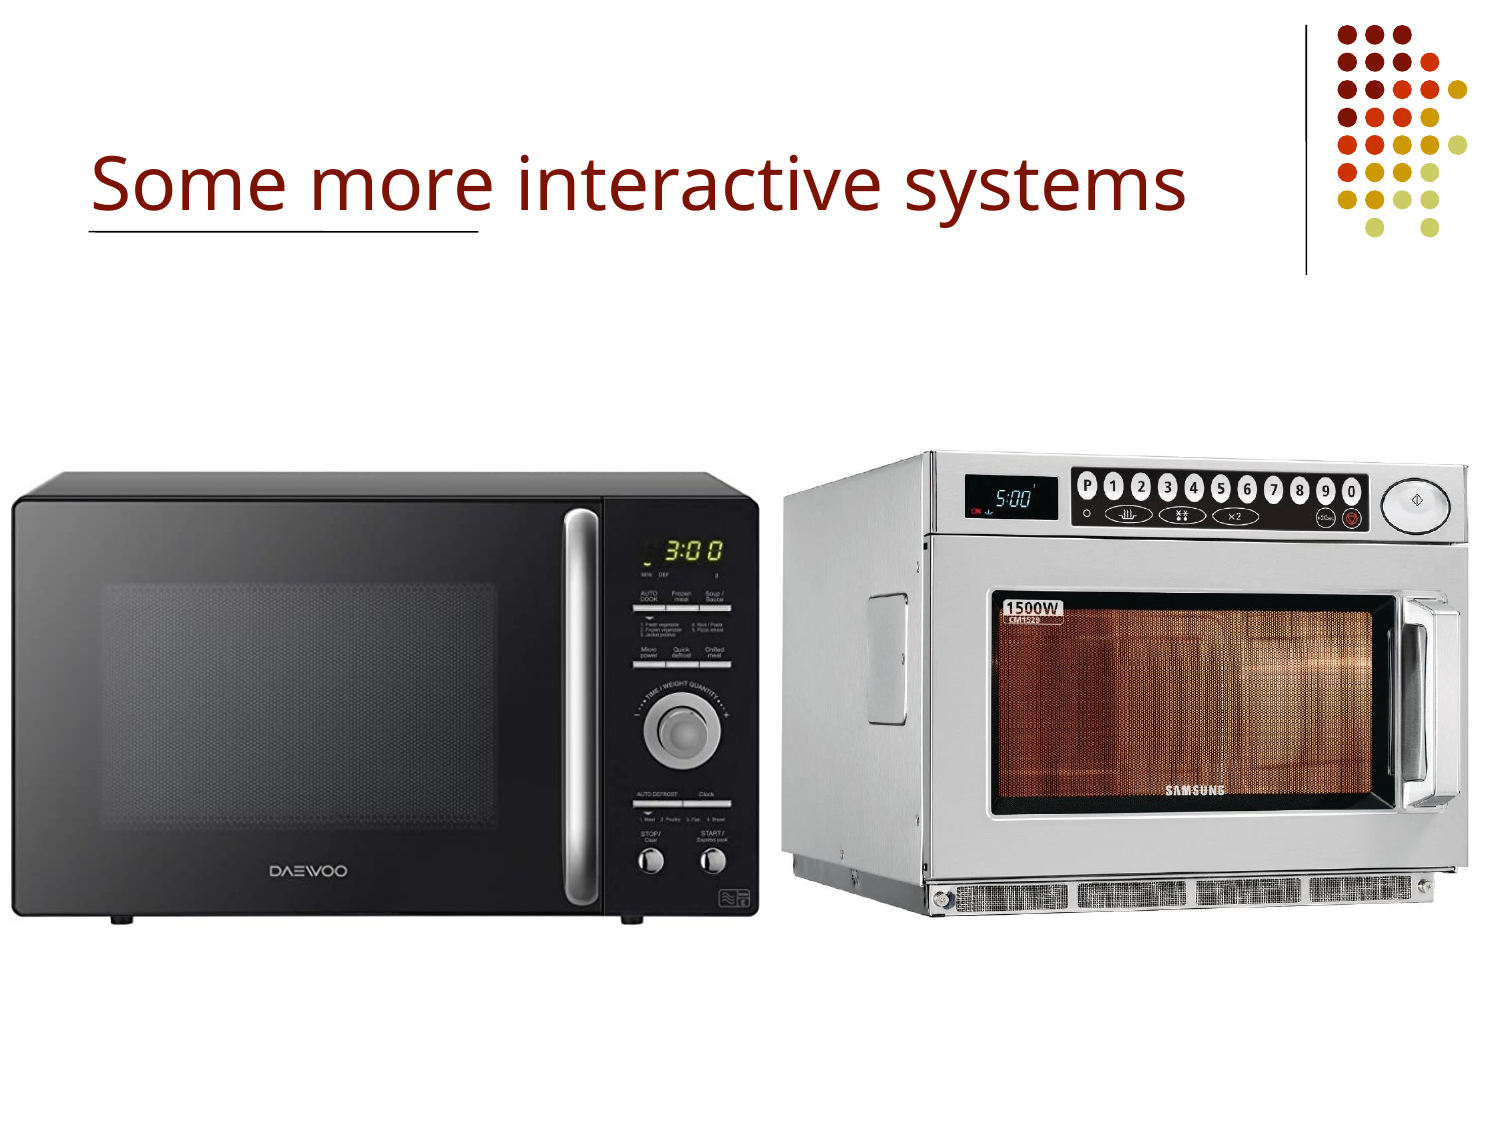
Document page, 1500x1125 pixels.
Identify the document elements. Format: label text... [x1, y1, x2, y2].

picture [7, 314, 1495, 1047]
title Some more interactive systems [75, 20, 1313, 233]
